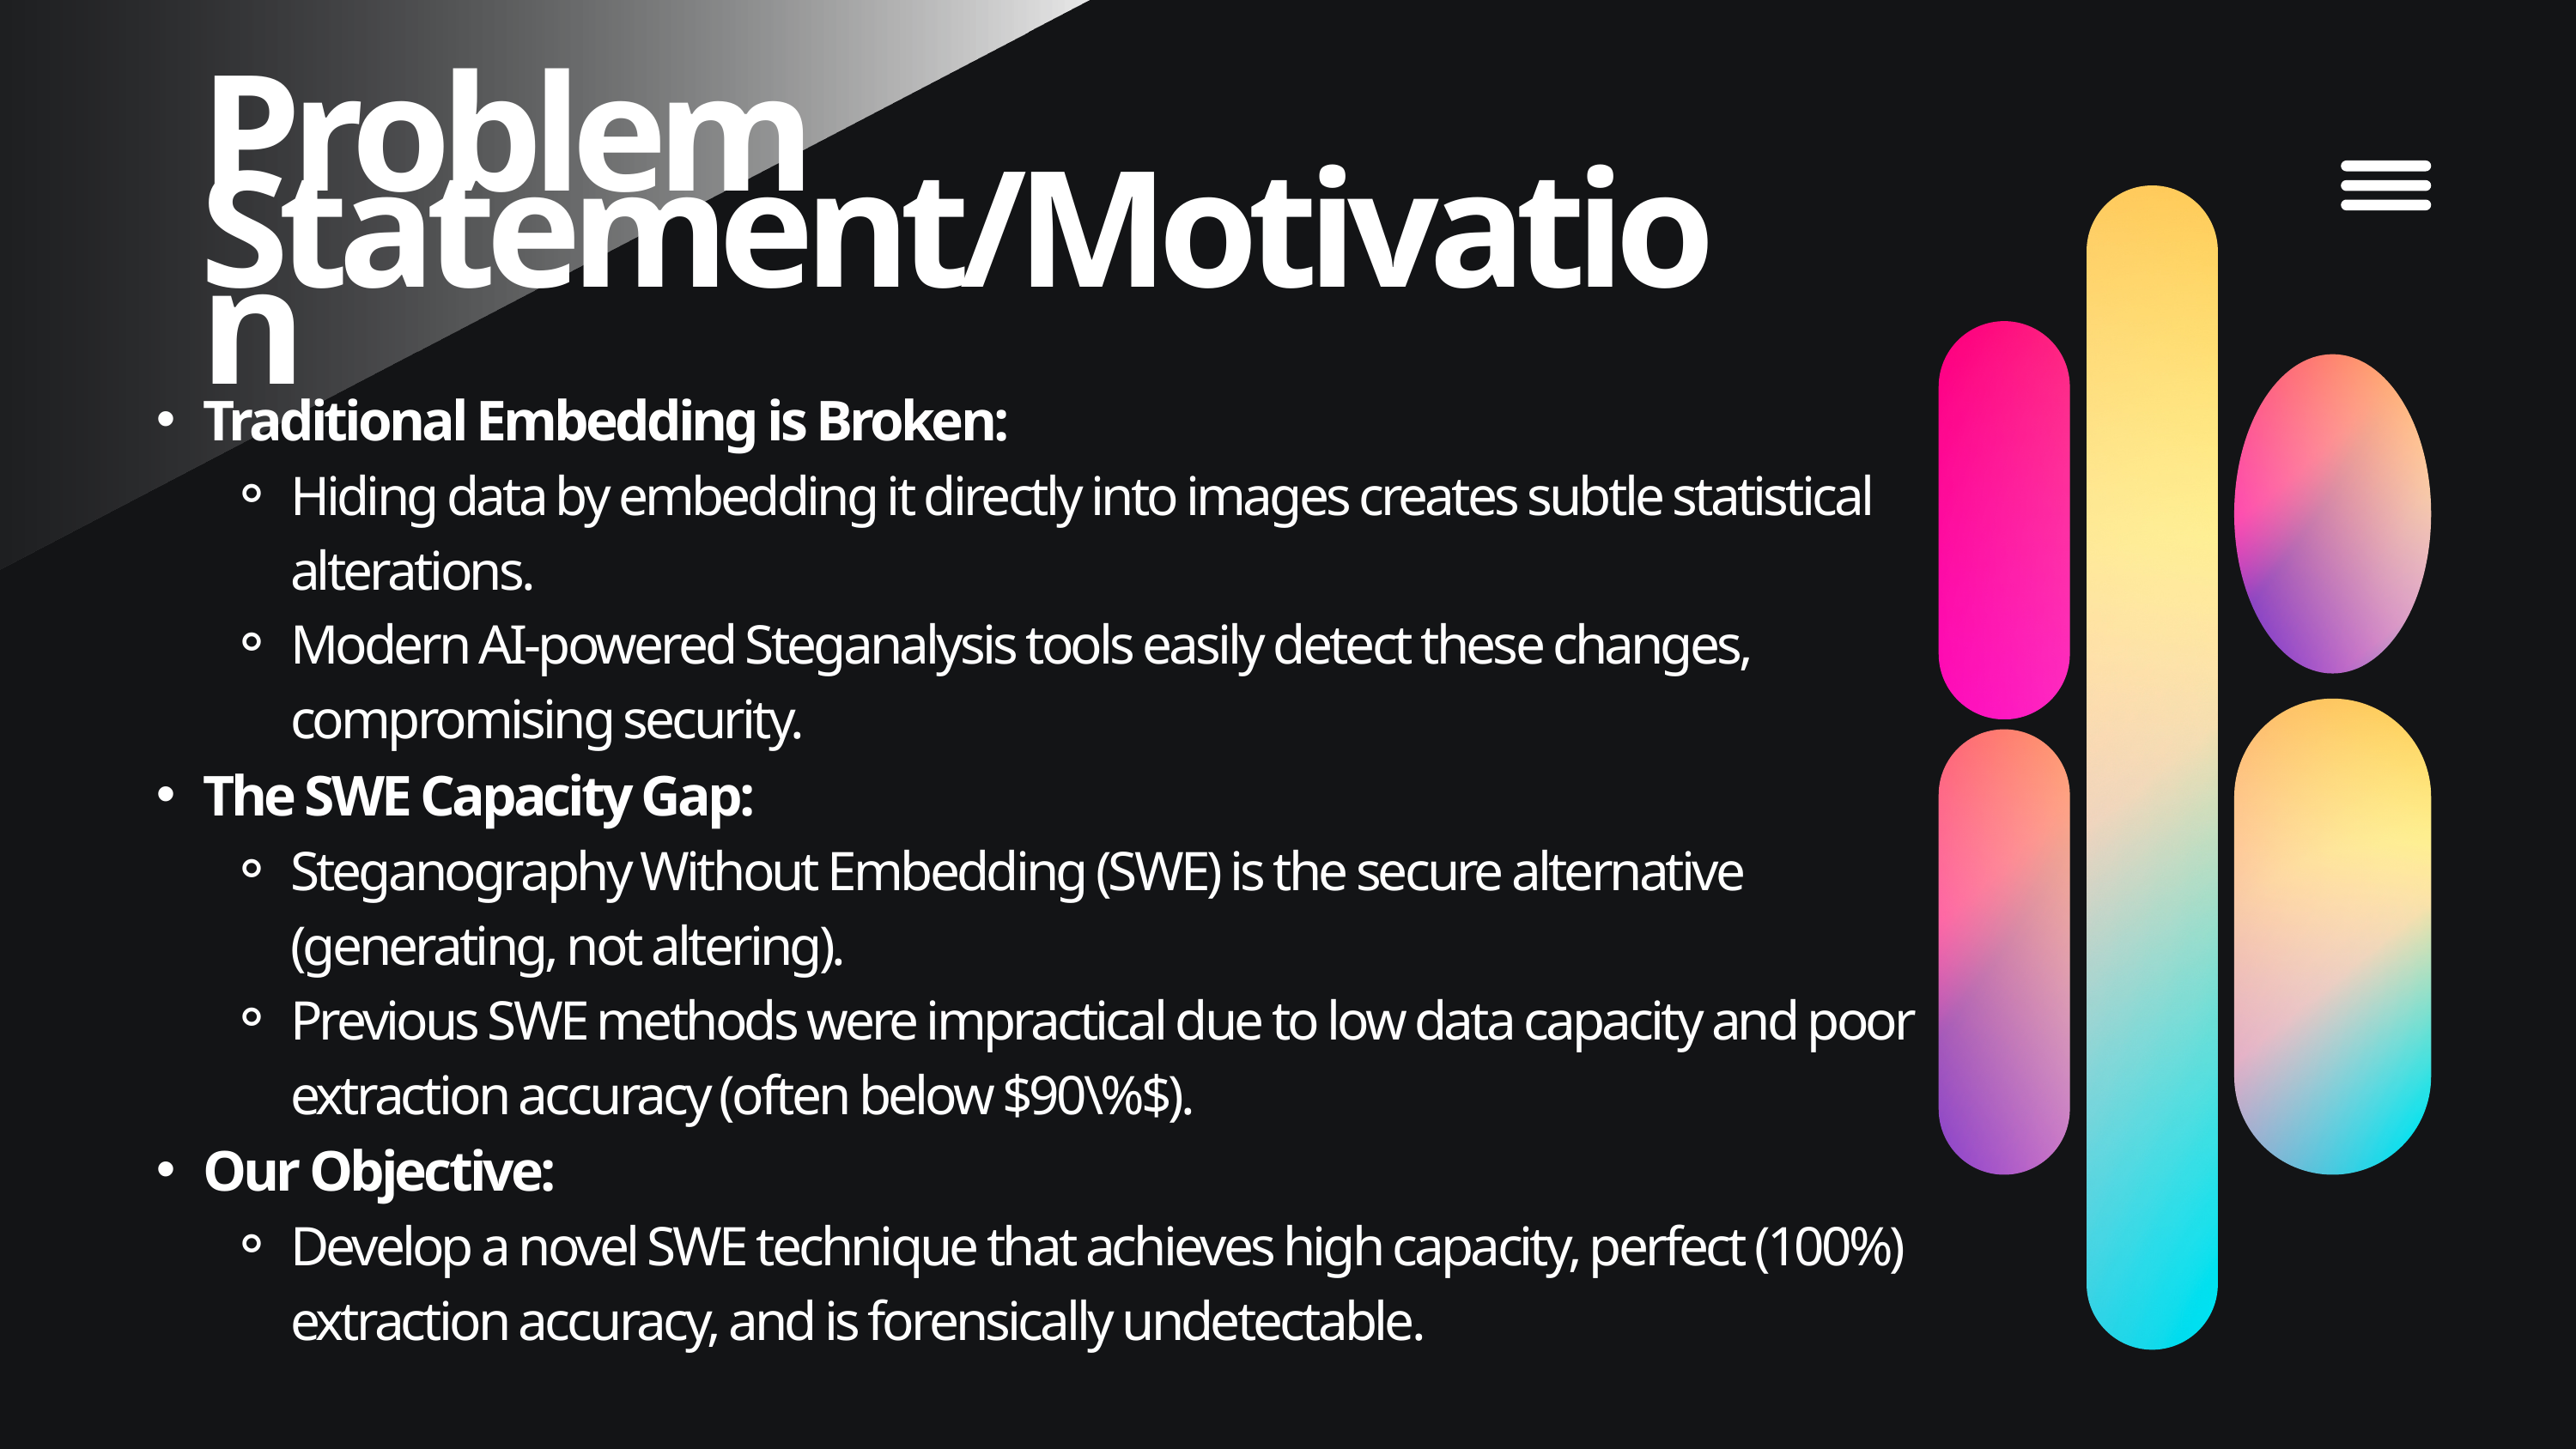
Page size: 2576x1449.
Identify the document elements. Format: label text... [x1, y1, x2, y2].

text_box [135, 0, 701, 730]
text_box Problem Statement/Motivation [707, 126, 1776, 374]
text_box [1938, 320, 2070, 720]
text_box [2233, 698, 2432, 1175]
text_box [2233, 354, 2432, 674]
text_box Traditional Embedding is Broken: Hiding data by embedding it directly into images creates subtle statistical alterations. Modern AI-powered Steganalysis tools easily detect these changes, compromising security. The SWE Capacity Gap: Steganography Without Embedding (SWE) is the secure alternative (generating, not altering). Previous SWE methods were impractical due to low data capacity and poor extraction accuracy (often below $90\%$). Our Objective: Develop a novel SWE technique that achieves high capacity, perfect (100%) extraction accuracy, and is forensically undetectable. [109, 374, 1923, 1426]
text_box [1938, 729, 2070, 1175]
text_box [2340, 160, 2432, 211]
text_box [2086, 185, 2219, 1350]
